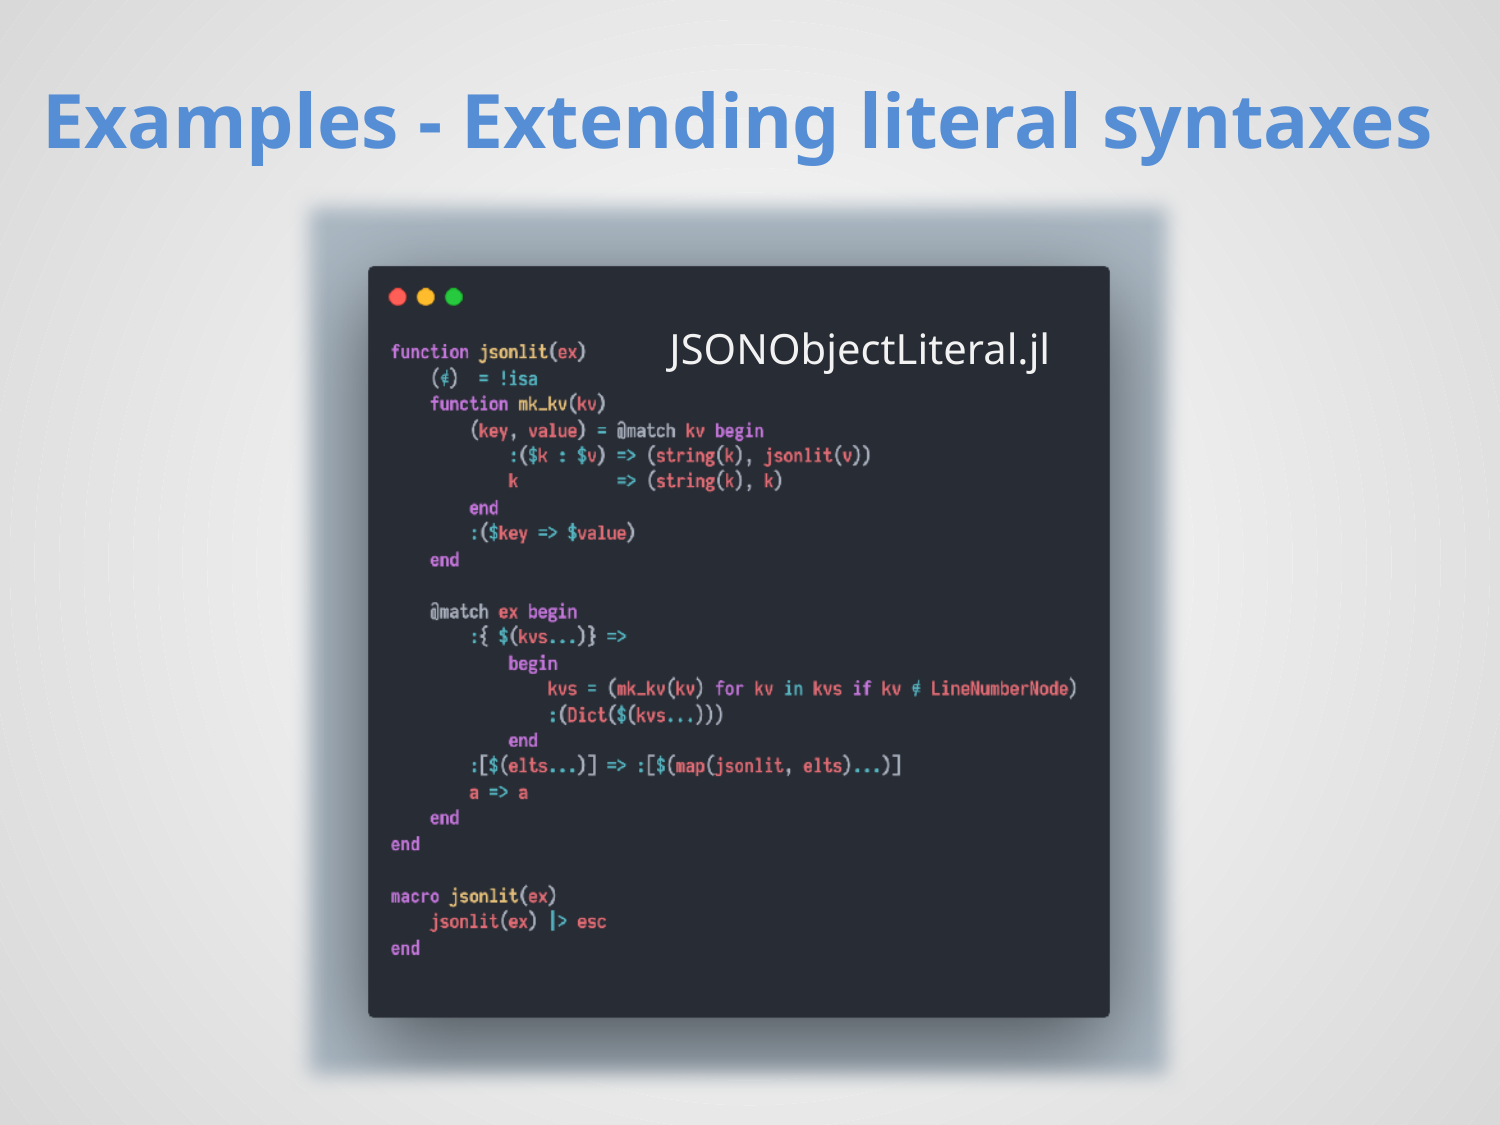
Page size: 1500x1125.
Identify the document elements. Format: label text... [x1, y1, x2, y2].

text_box Examples - Extending literal syntaxes [27, 66, 1449, 307]
picture [288, 187, 1188, 1097]
